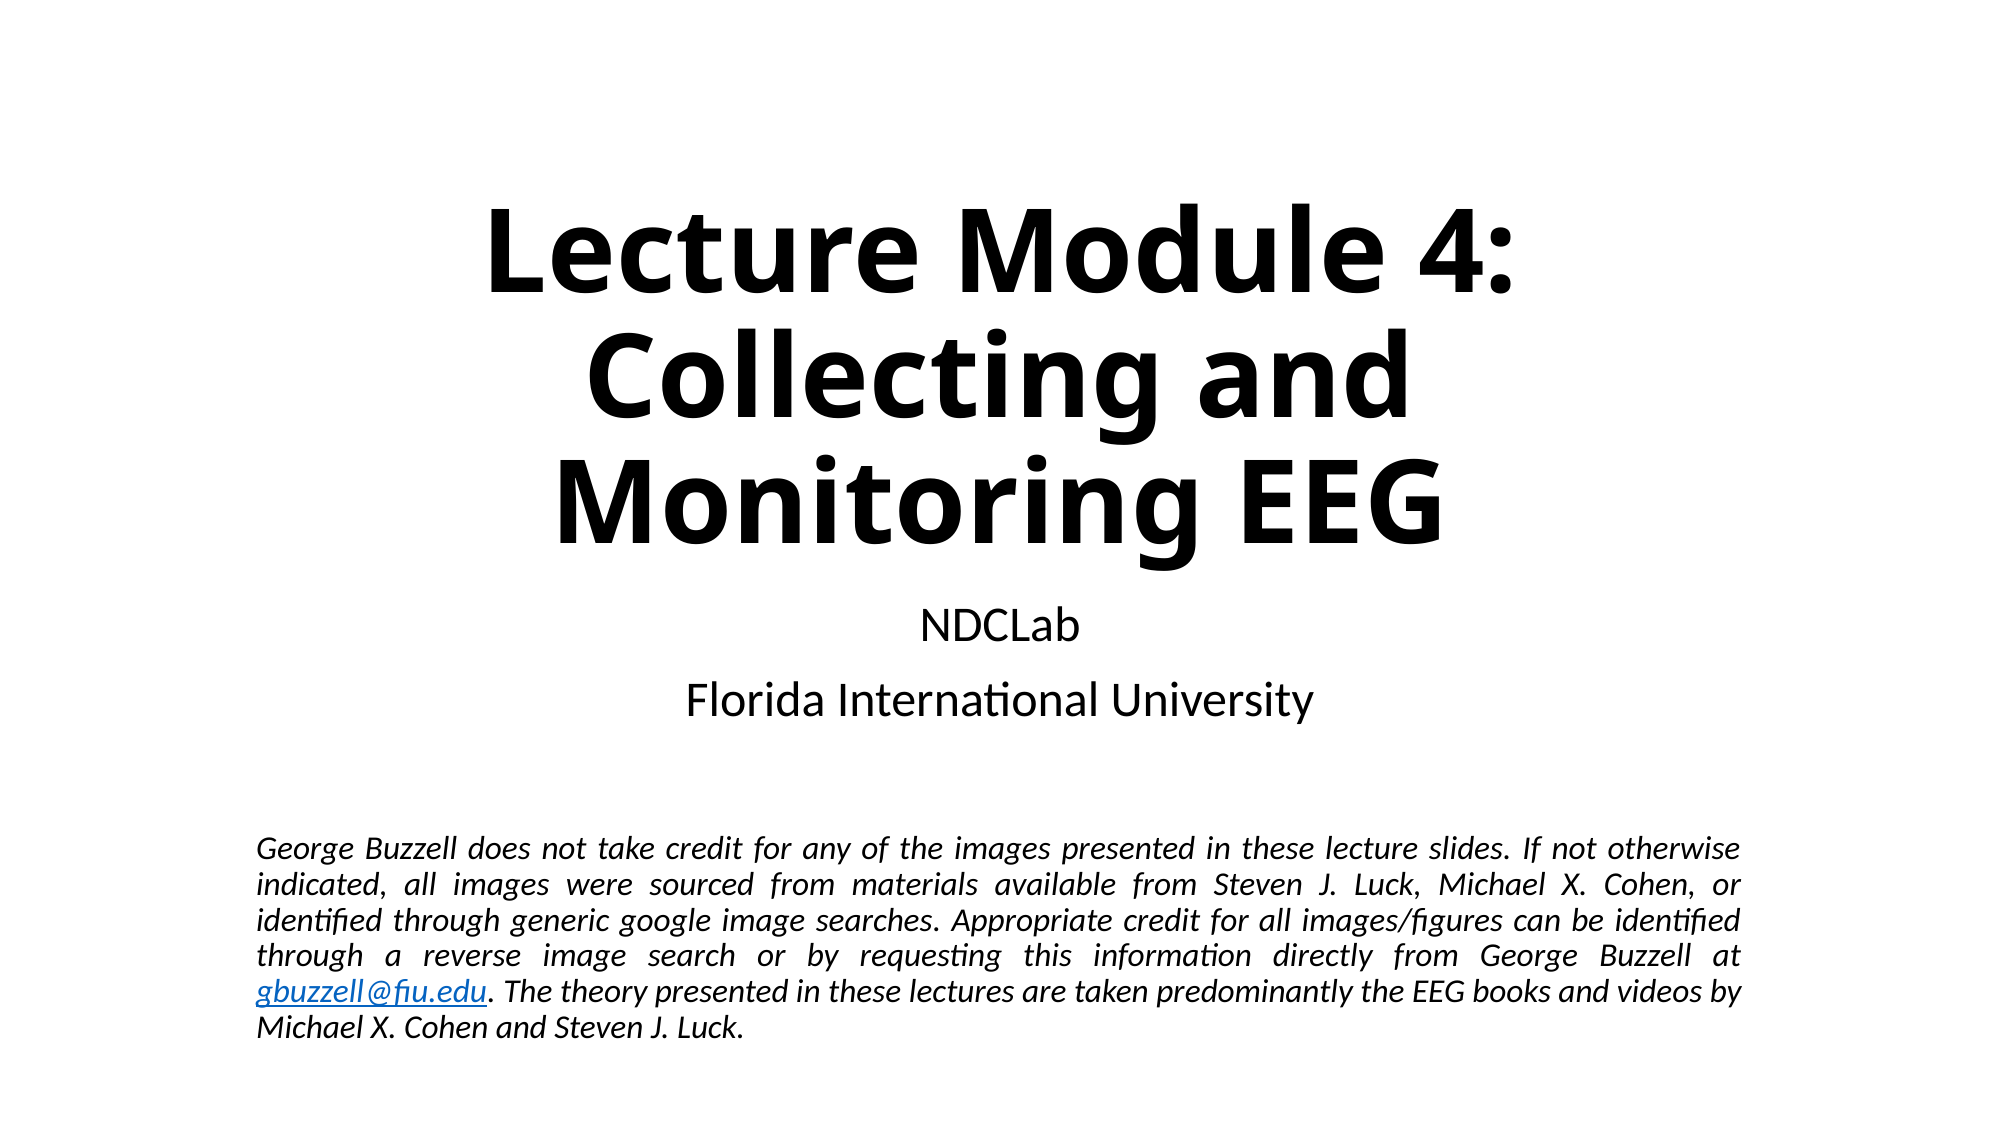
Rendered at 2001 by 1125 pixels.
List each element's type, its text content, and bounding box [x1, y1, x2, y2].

title Lecture Module 4: Collecting and Monitoring EEG [249, 184, 1750, 576]
text_box George Buzzell does not take credit for any of the images presented in these lecture slides. If not otherwise indicated, all images were sourced from materials available from Steven J. Luck, Michael X. Cohen, or identified through generic google image searches. Appropriate credit for all images/figures can be identified through a reverse image search or by requesting this information directly from George Buzzell at gbuzzell@fiu.edu. The theory presented in these lectures are taken predominantly the EEG books and videos by Michael X. Cohen and Steven J. Luck. [241, 823, 1759, 1095]
subtitle NDCLab Florida International University [249, 590, 1750, 823]
